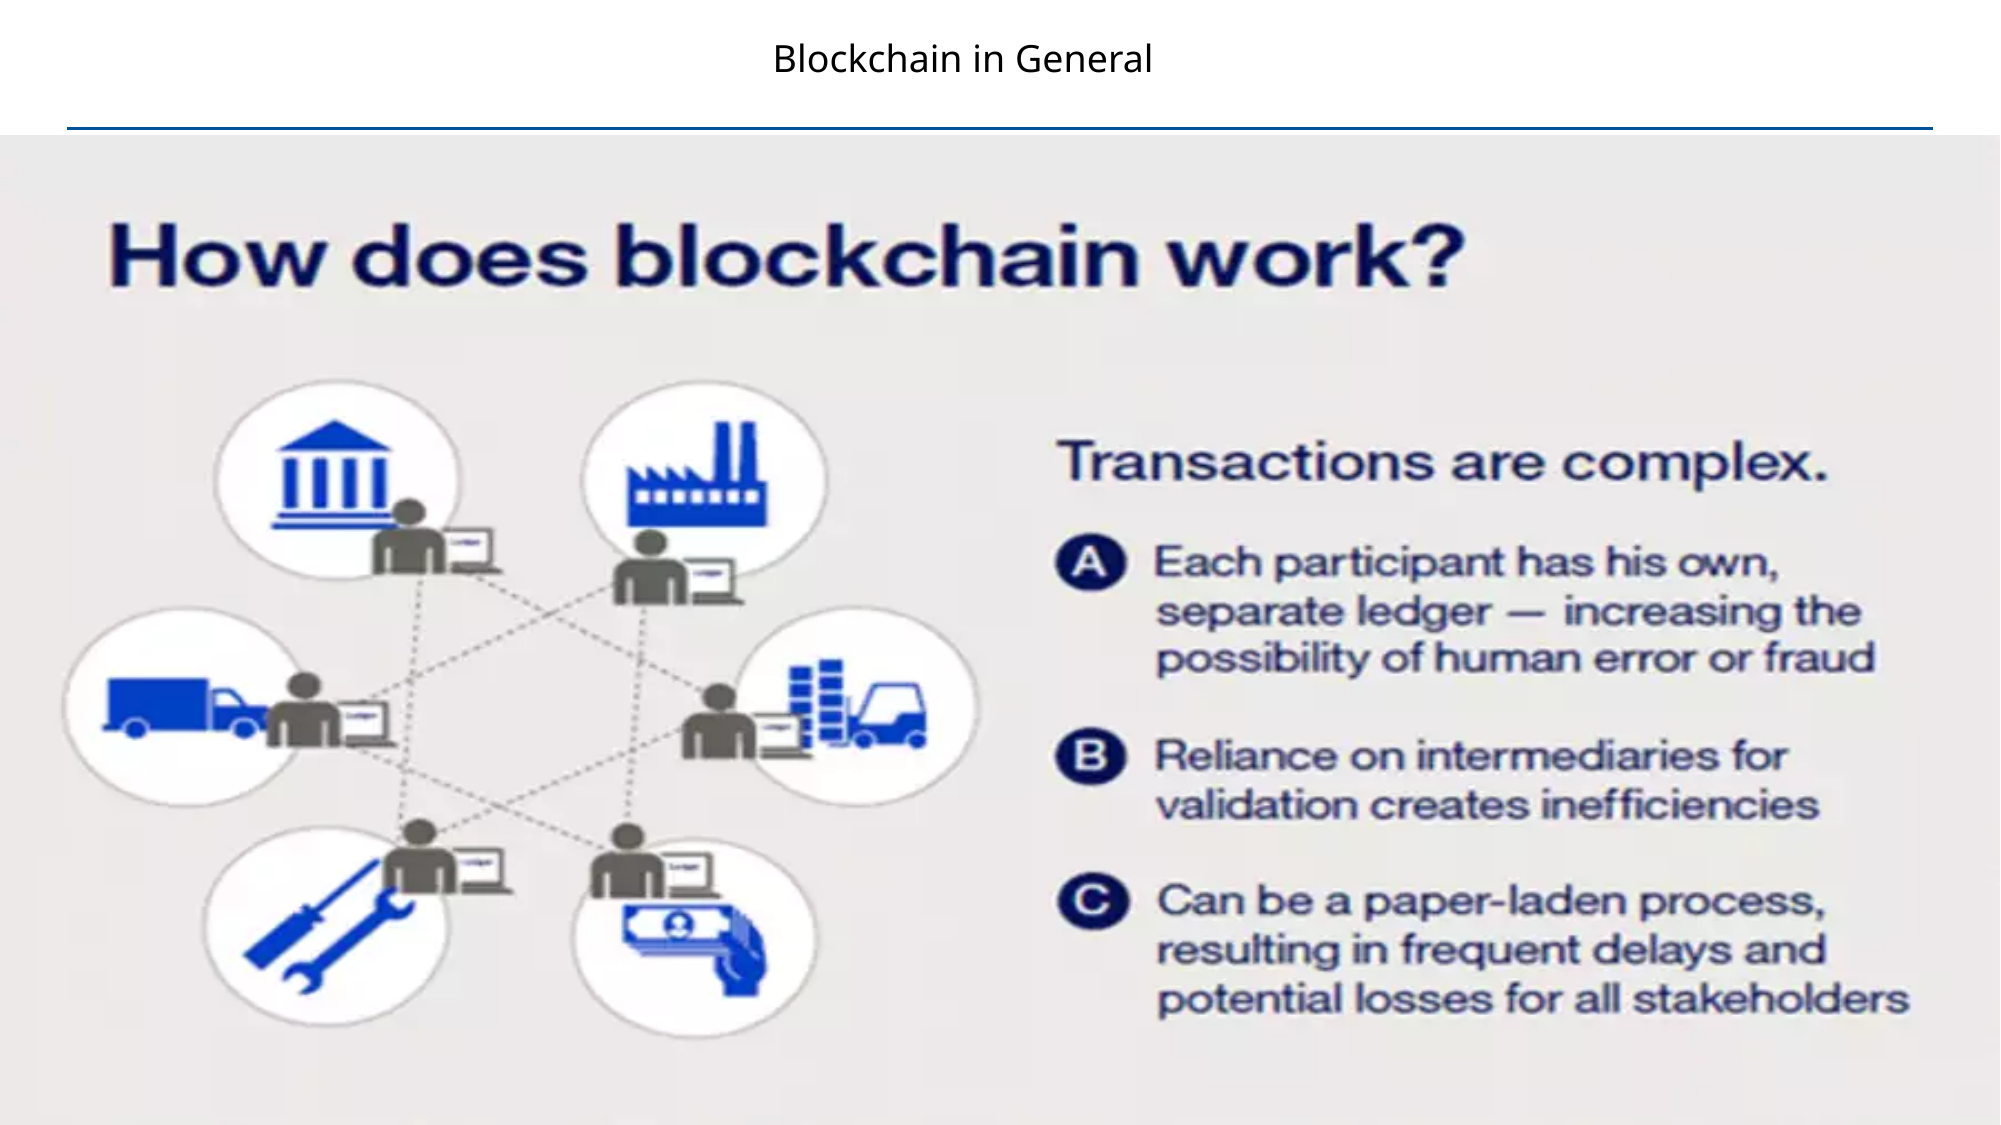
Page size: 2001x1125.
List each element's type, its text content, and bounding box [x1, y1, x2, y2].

title Blockchain in General [757, 0, 2000, 135]
picture [0, 135, 2000, 1125]
